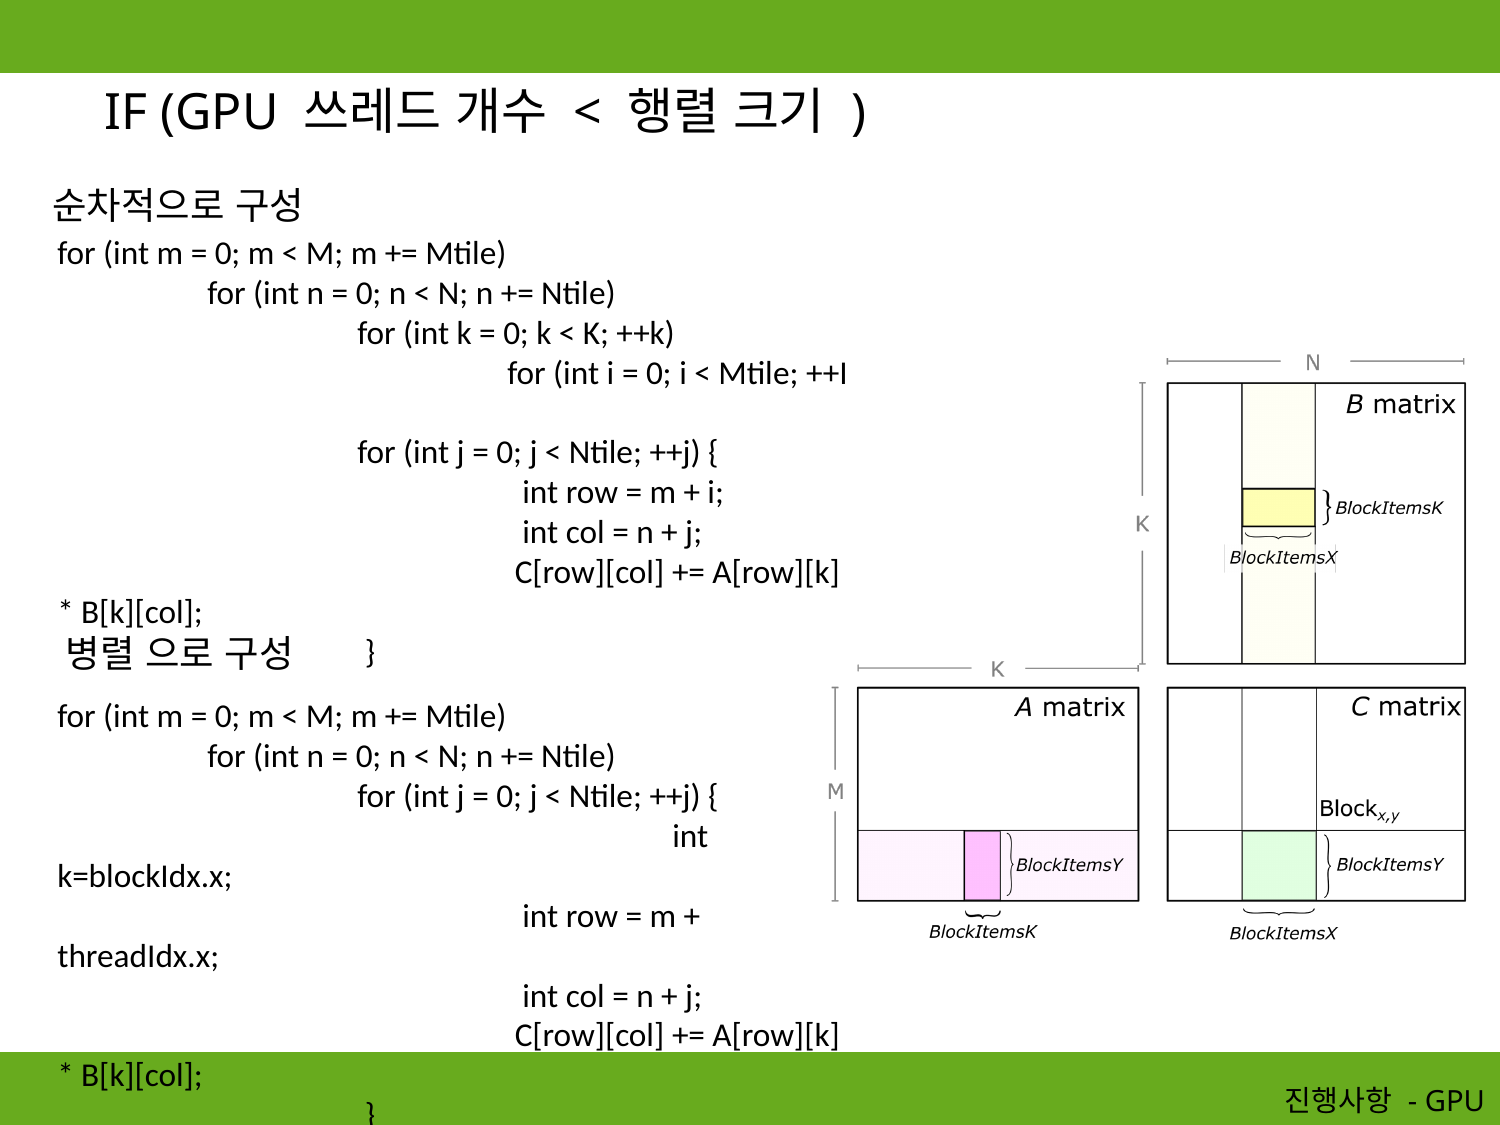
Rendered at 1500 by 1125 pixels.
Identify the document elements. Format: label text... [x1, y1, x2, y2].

text_box 병렬 으로 구성 [51, 622, 309, 683]
picture [0, 0, 1500, 73]
picture [0, 1052, 1500, 1125]
text_box for (int m = 0; m < M; m += Mtile) for (int n = 0; n < N; n += Ntile) for (int k = 0; k < K; ++k) for (int i = 0; i < Mtile; ++I for (int j = 0; j < Ntile; ++j) { int row = m + i; int col = n + j; C[row][col] += A[row][k] * B[k][col]; } [42, 223, 873, 678]
picture [817, 340, 1475, 948]
text_box 순차적으로 구성 [37, 175, 320, 235]
text_box for (int m = 0; m < M; m += Mtile) for (int n = 0; n < N; n += Ntile) for (int j = 0; j < Ntile; ++j) { int k=blockIdx.x; int row = m + threadIdx.x; int col = n + j; C[row][col] += A[row][k] * B[k][col]; } [42, 686, 873, 1052]
text_box IF (GPU 쓰레드 개수 < 행렬 크기 ) [89, 73, 882, 148]
